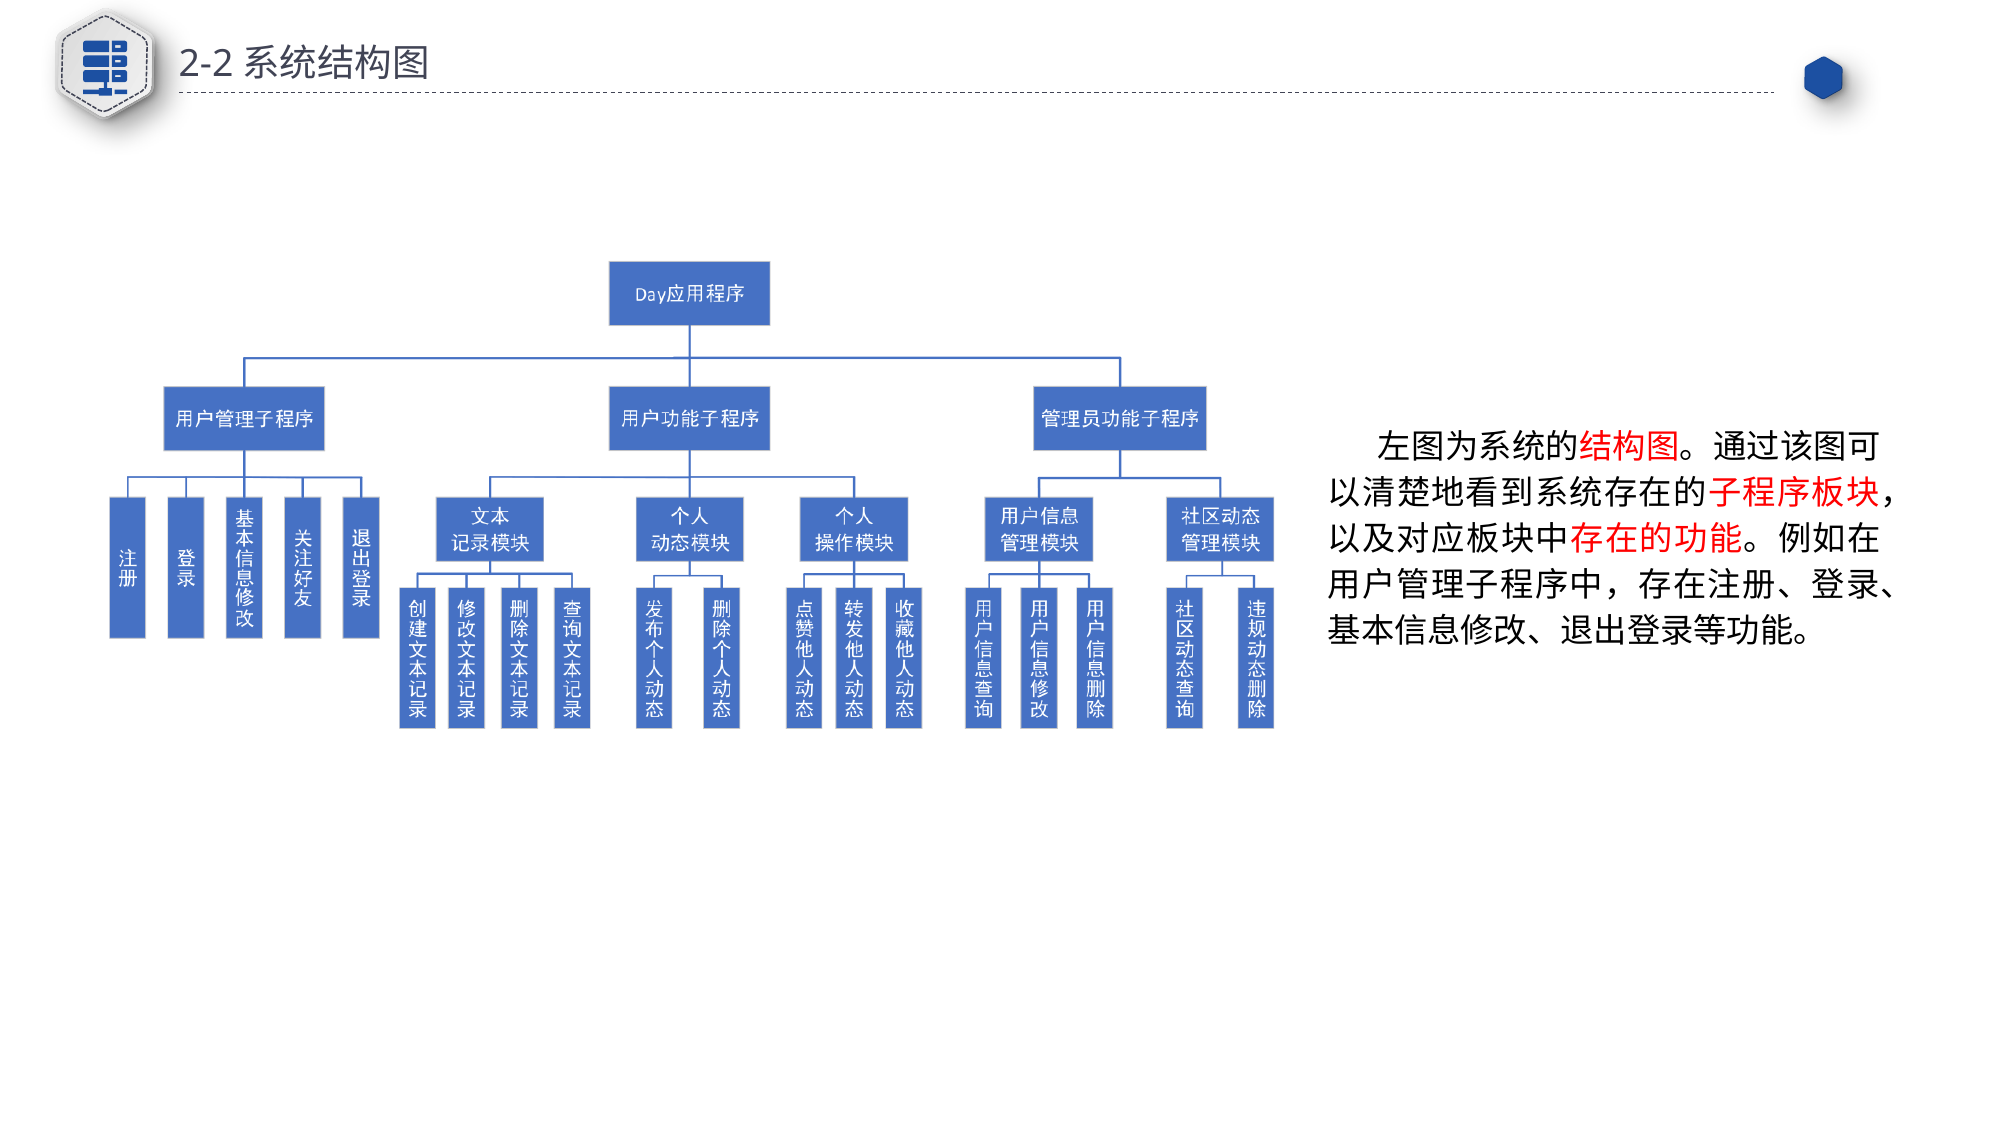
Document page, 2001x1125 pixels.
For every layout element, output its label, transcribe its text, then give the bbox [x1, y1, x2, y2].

picture [104, 225, 1279, 763]
text_box 左图为系统的结构图。通过该图可以清楚地看到系统存在的子程序板块，以及对应板块中存在的功能。例如在用户管理子程序中，存在注册、登录、基本信息修改、退出登录等功能。 [1313, 411, 1896, 656]
text_box 2-2系统结构图 [167, 33, 475, 90]
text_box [1802, 58, 1845, 97]
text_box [49, 14, 160, 114]
